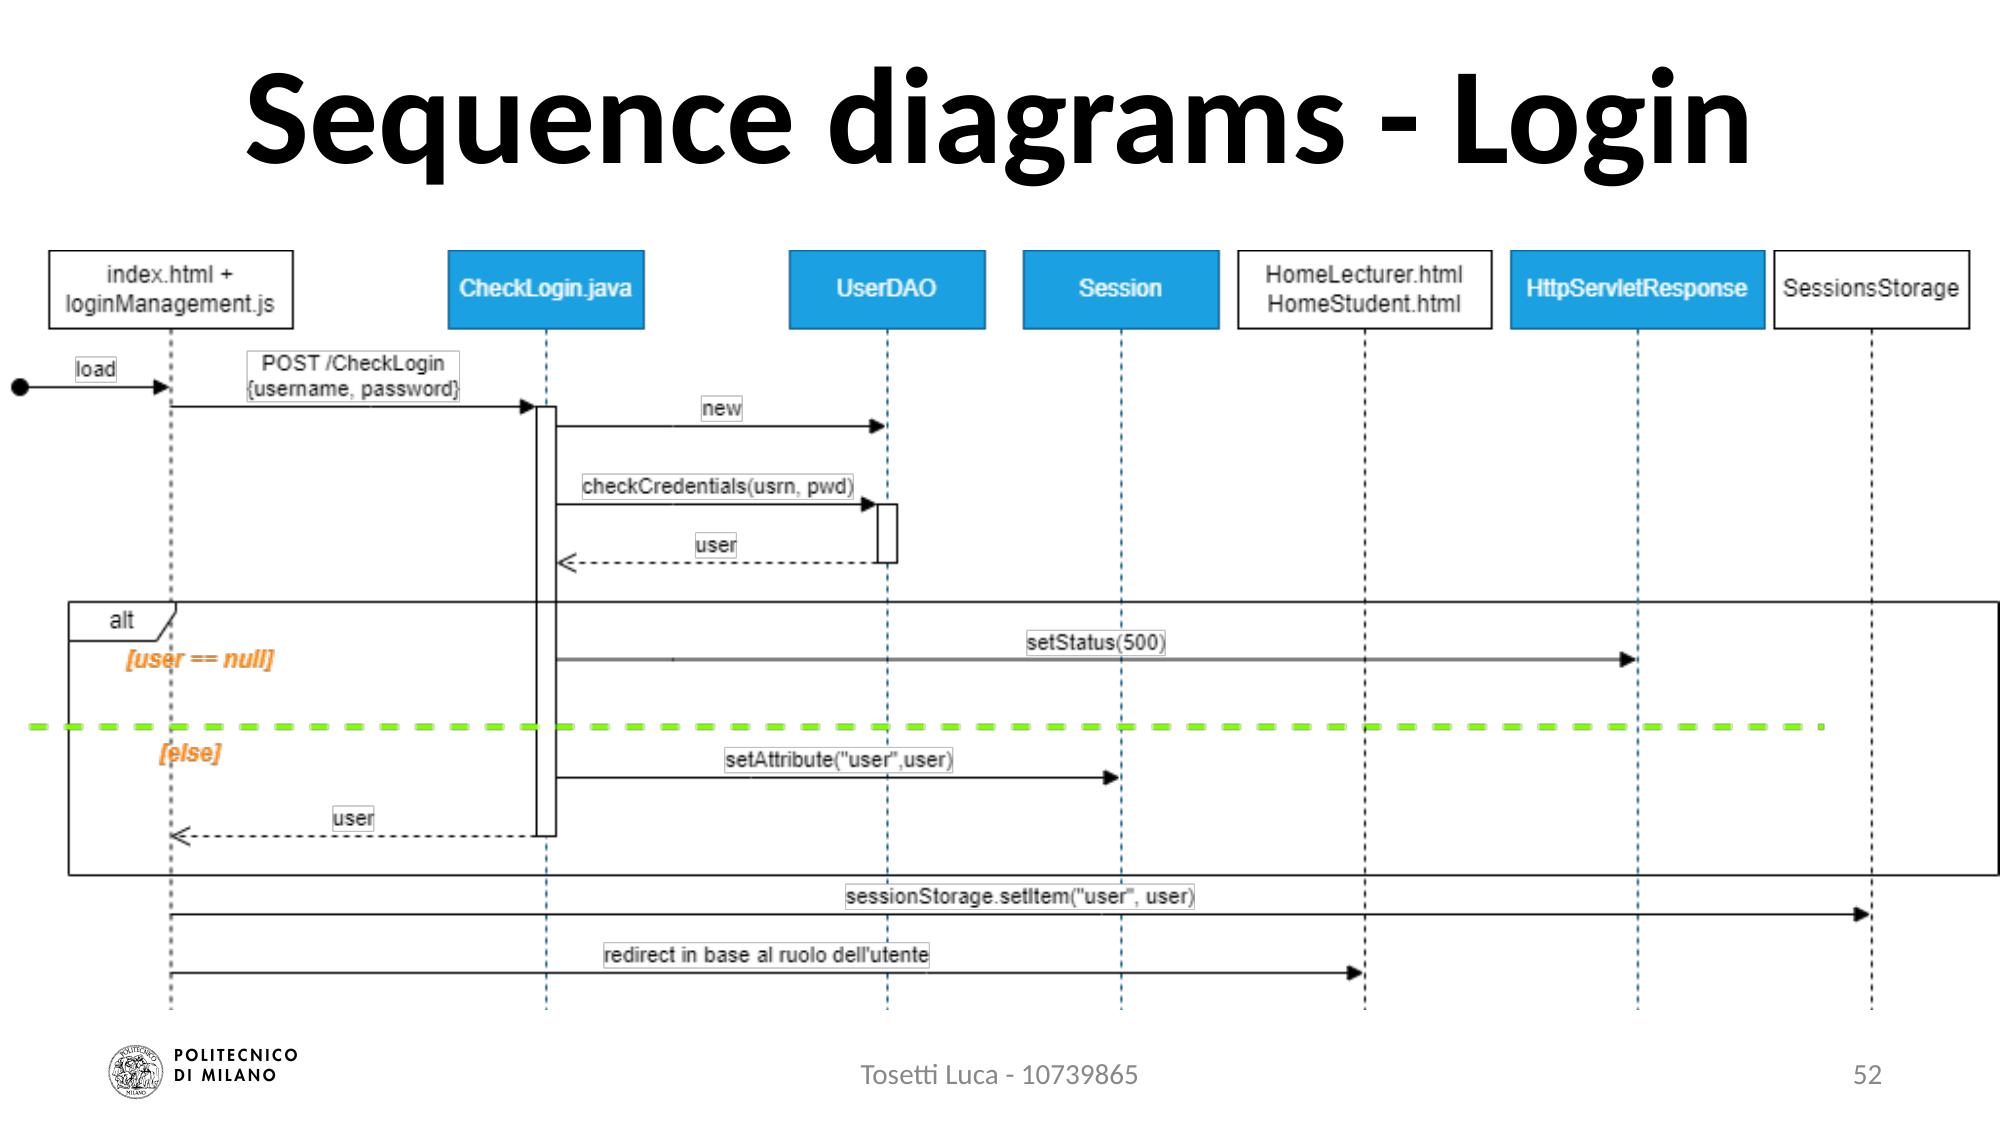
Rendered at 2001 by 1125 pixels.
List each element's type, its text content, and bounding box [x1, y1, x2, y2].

picture [99, 1042, 306, 1103]
title Sequence diagrams - Login [0, 0, 2000, 218]
footer Tosetti Luca - 10739865 [683, 1042, 1317, 1103]
slide_number 52 [1433, 1042, 1900, 1103]
picture [0, 250, 2000, 1010]
